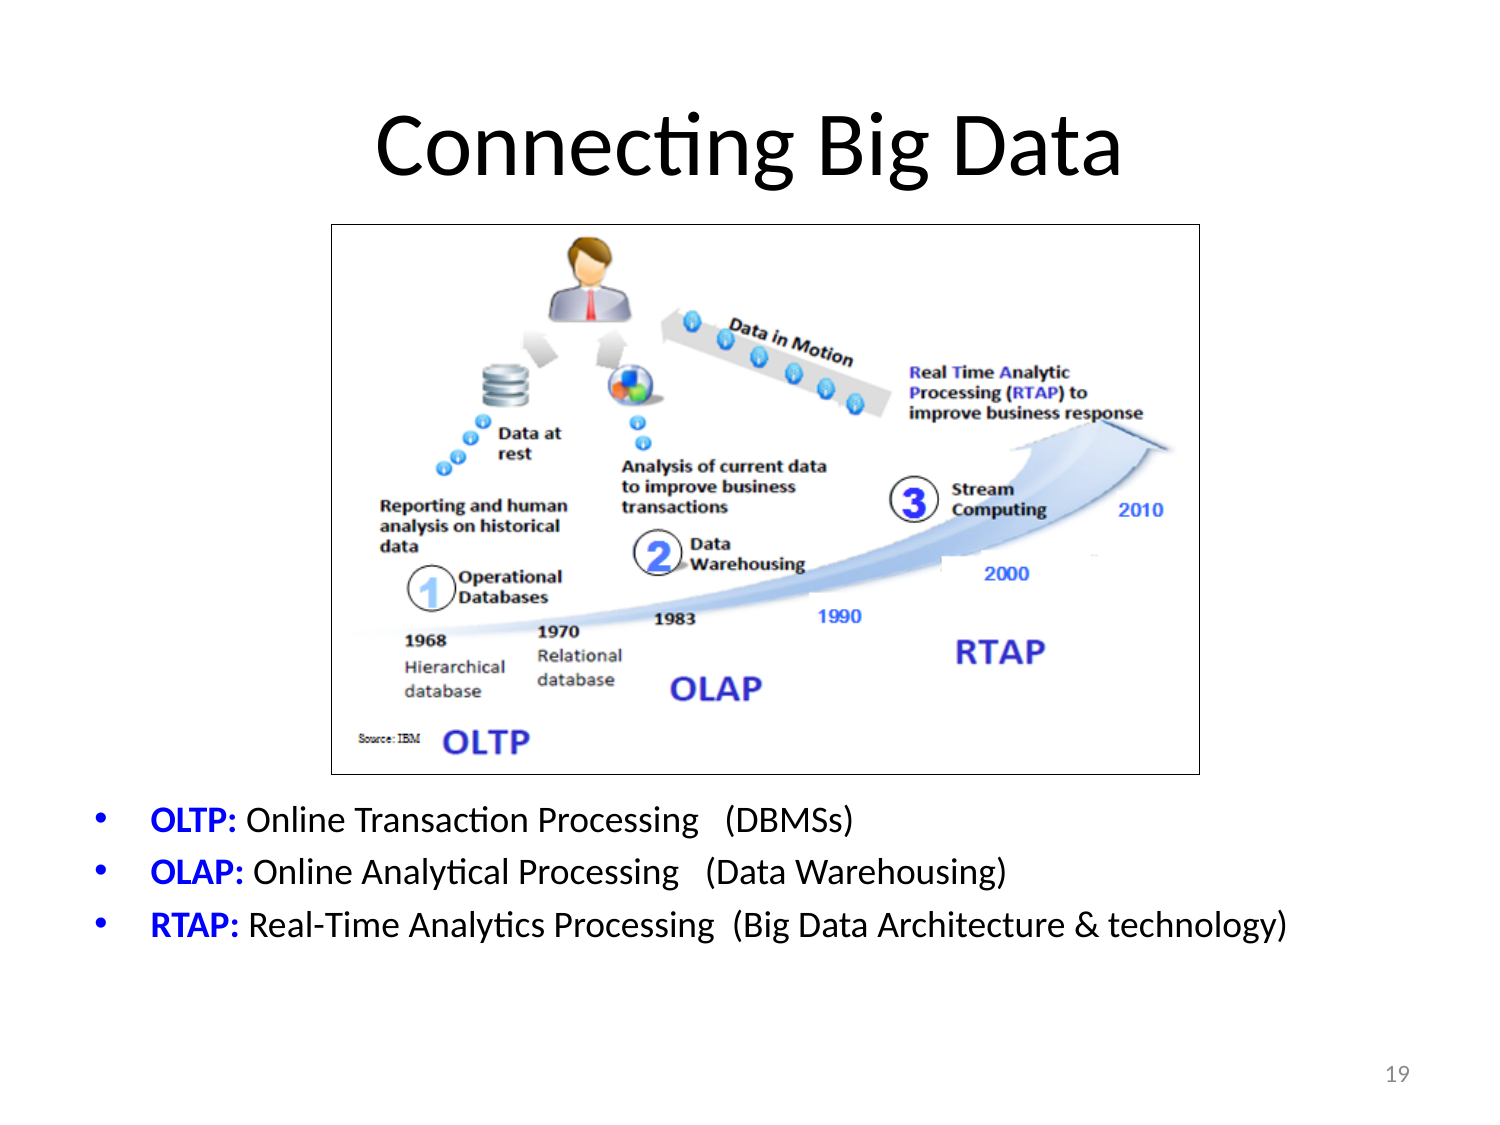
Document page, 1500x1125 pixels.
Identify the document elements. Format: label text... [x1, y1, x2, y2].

list OLTP: Online Transaction Processing (DBMSs) OLAP: Online Analytical Processing (Data Warehousing) RTAP: Real-Time Analytics Processing (Big Data Architecture & technology) [79, 787, 1453, 1056]
slide_number 19 [1074, 1042, 1425, 1103]
picture [331, 224, 1201, 776]
title Connecting Big Data [75, 45, 1425, 233]
